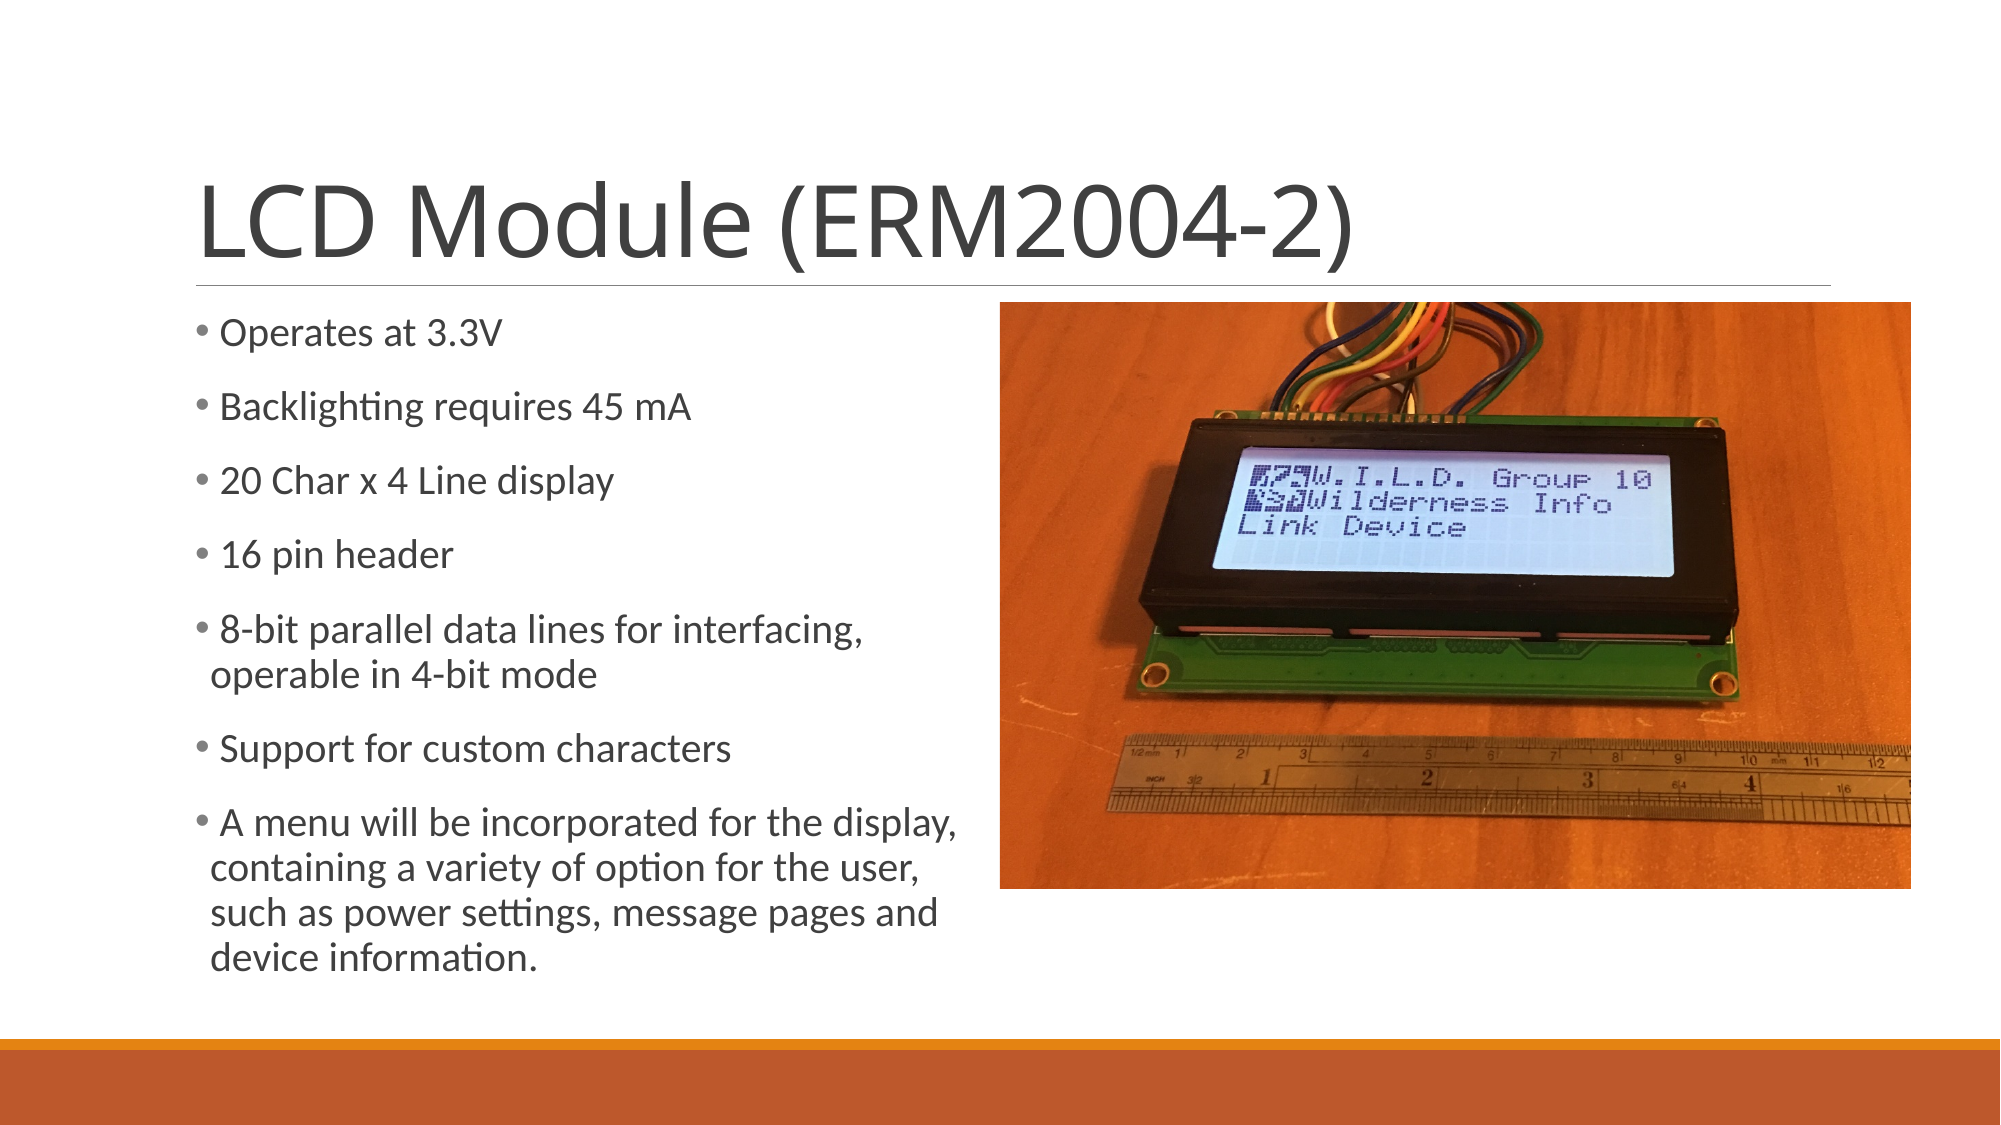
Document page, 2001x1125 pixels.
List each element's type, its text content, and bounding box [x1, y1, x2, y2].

title LCD Module (ERM2004-2) [180, 47, 1830, 285]
picture [999, 302, 1912, 889]
list Operates at 3.3V Backlighting requires 45 mA 20 Char x 4 Line display 16 pin header 8-bit parallel data lines for interfacing, operable in 4-bit mode Support for custom characters A menu will be incorporated for the display, containing a variety of option for the user, such as power settings, message pages and device information. [180, 302, 1000, 1010]
